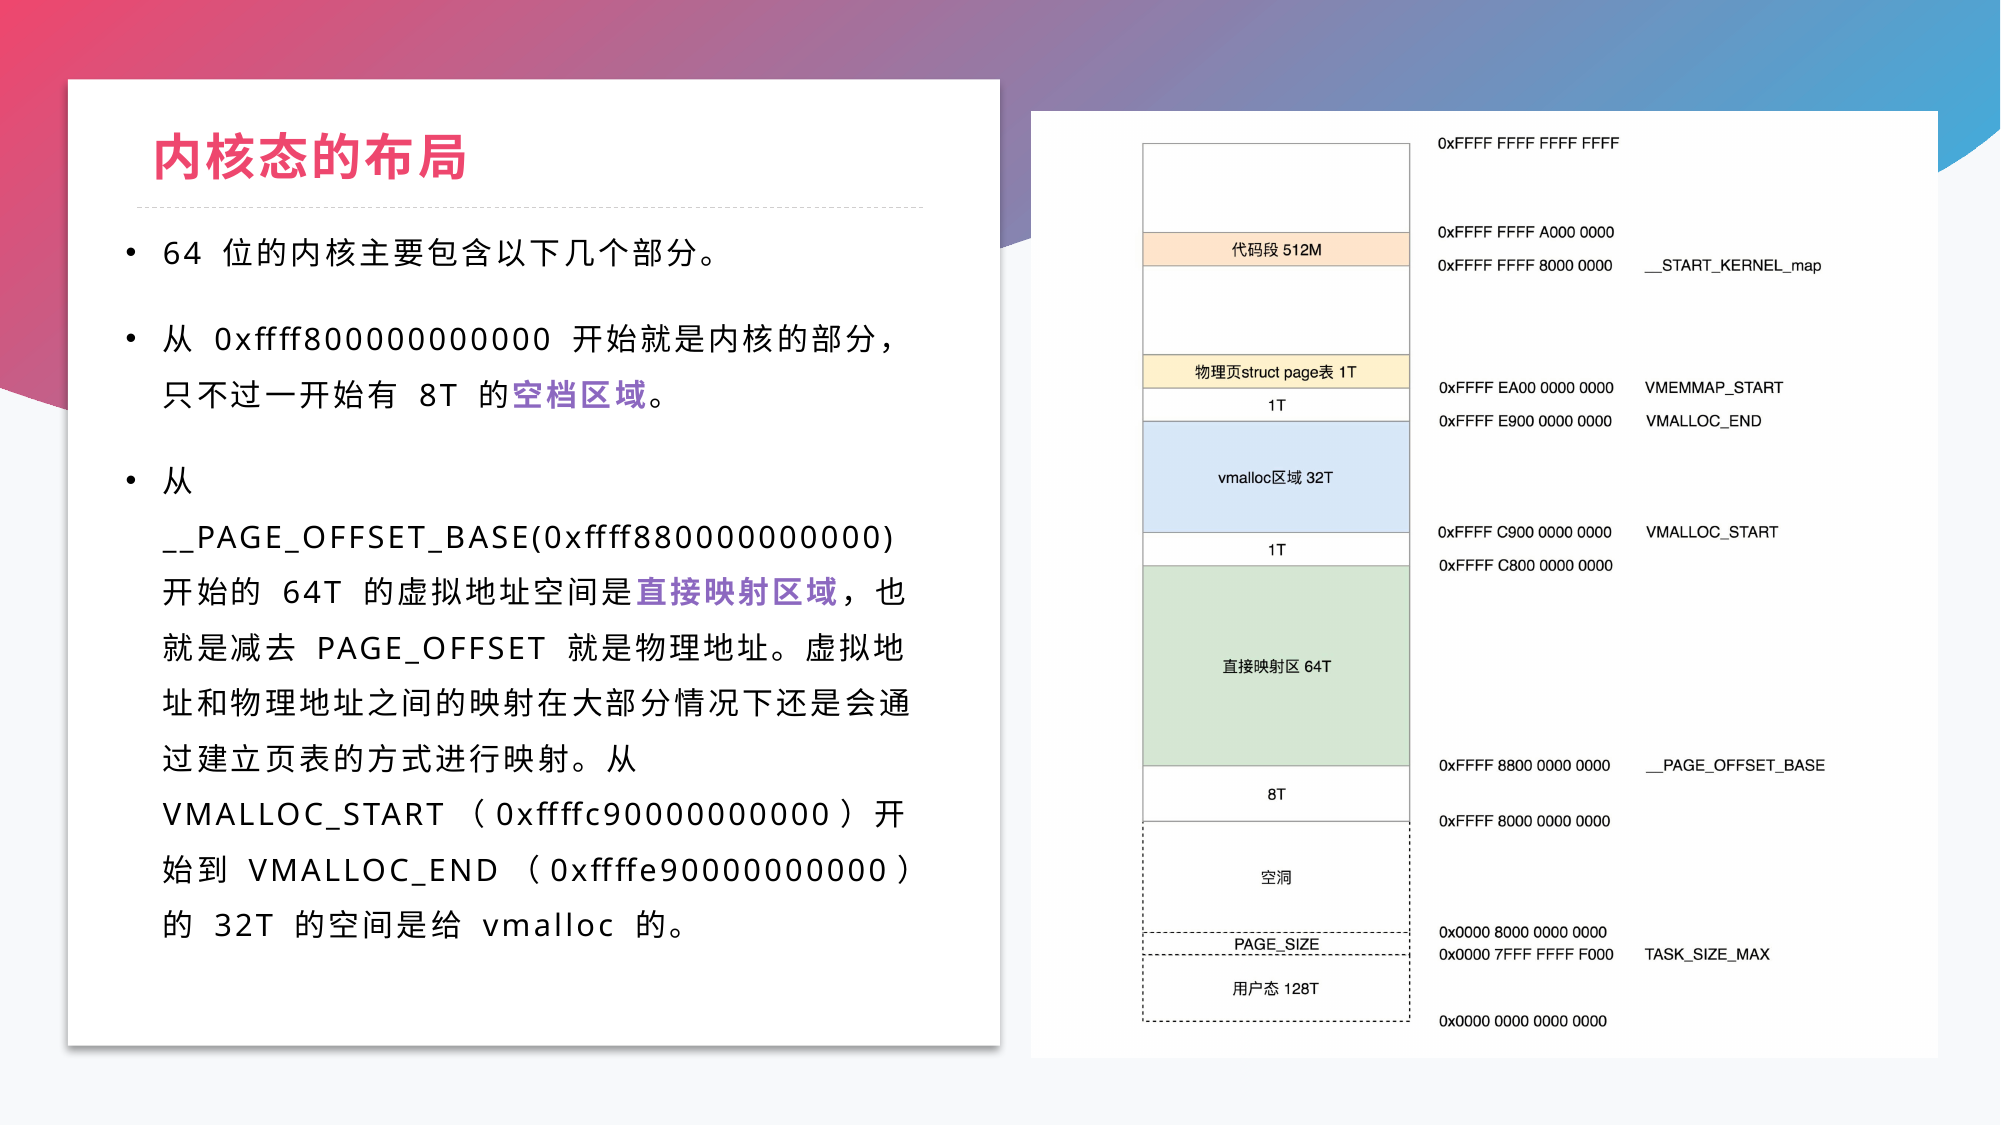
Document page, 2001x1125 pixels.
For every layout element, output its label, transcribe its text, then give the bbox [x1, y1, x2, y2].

title 内核态的布局 [137, 111, 924, 207]
picture [1031, 111, 1938, 1058]
text_box 64 位的内核主要包含以下几个部分。 从 0xffff800000000000 开始就是内核的部分，只不过一开始有 8T 的空档区域。 从__PAGE_OFFSET_BASE(0xffff880000000000) 开始的 64T 的虚拟地址空间是直接映射区域，也就是减去 PAGE_OFFSET 就是物理地址。虚拟地址和物理地址之间的映射在大部分情况下还是会通过建立页表的方式进行映射。从 VMALLOC_START（0xffffc90000000000）开始到 VMALLOC_END（0xffffe90000000000）的 32T 的空间是给 vmalloc 的。 [110, 207, 951, 1014]
